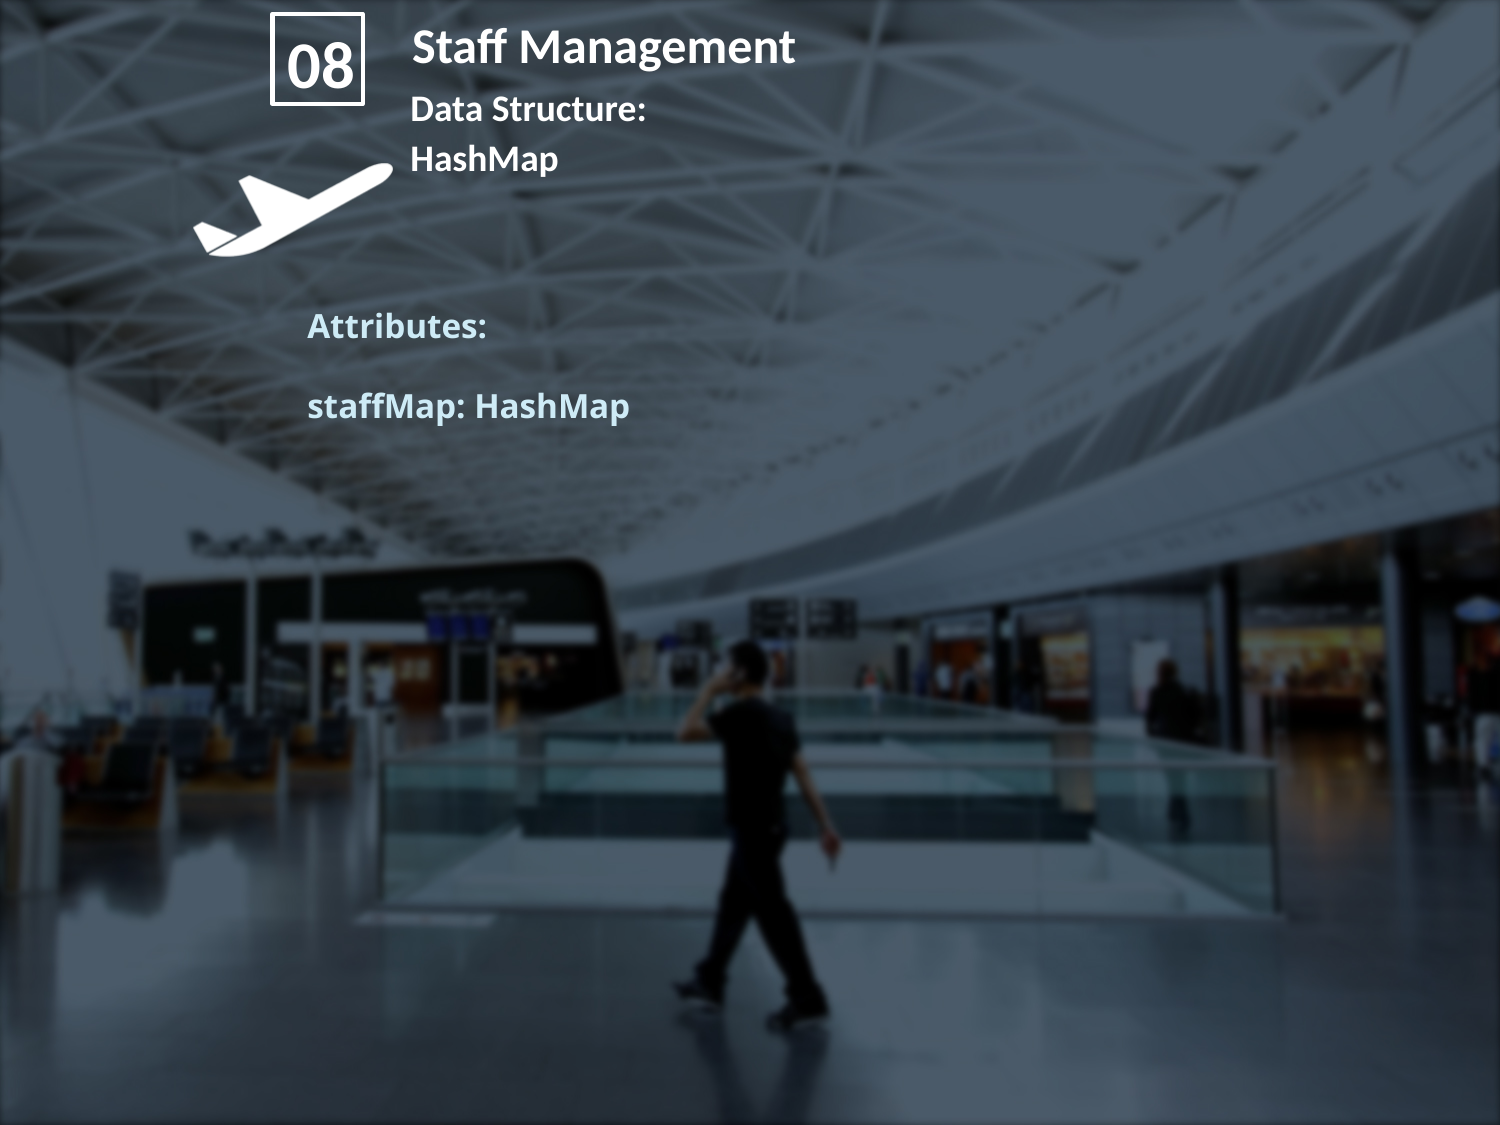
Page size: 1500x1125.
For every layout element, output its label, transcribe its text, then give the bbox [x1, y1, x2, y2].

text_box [159, 5, 1270, 303]
text_box Attributes: staffMap: HashMap [292, 258, 1500, 433]
picture [0, 0, 1500, 1125]
